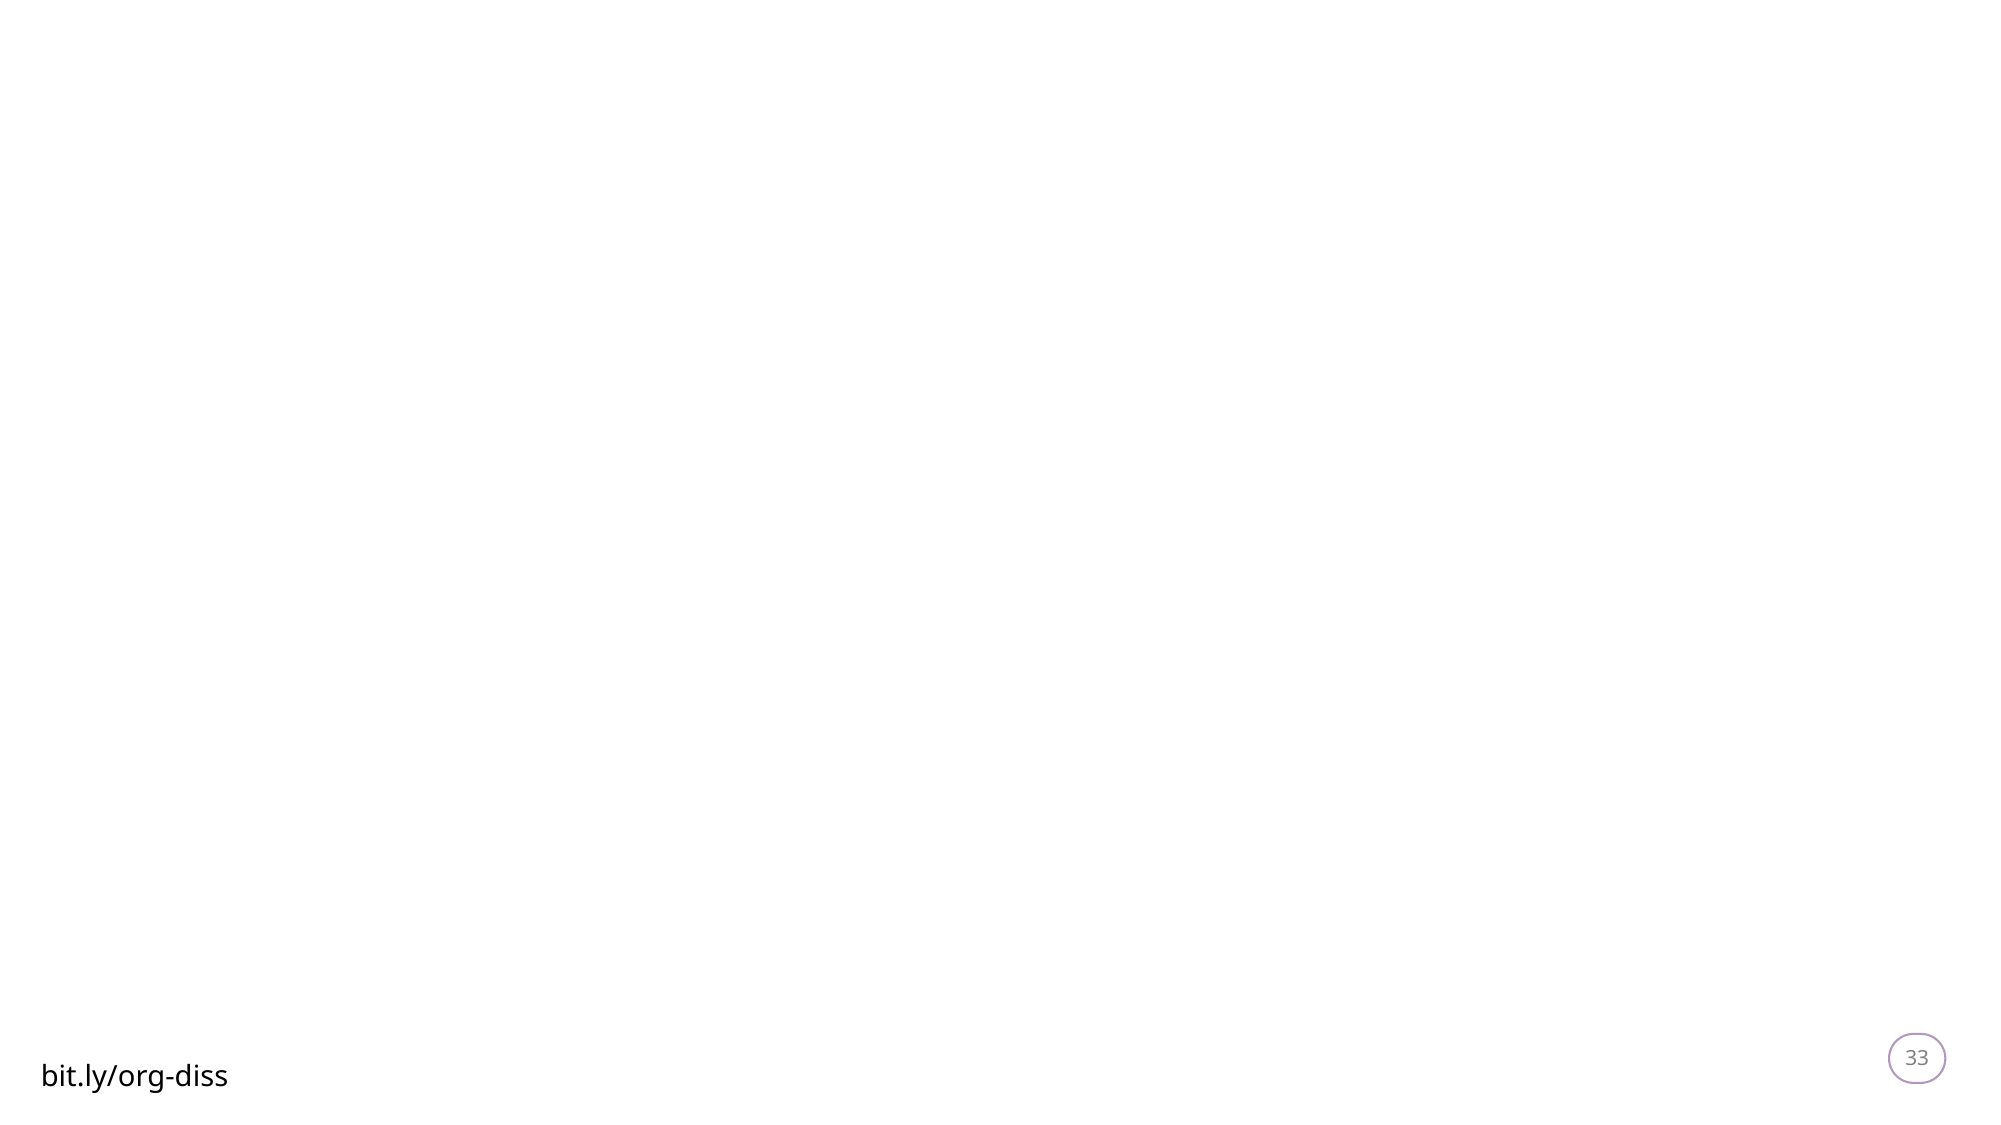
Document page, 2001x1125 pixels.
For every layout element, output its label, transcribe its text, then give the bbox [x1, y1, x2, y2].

slide_number 33 [1881, 1026, 1953, 1091]
